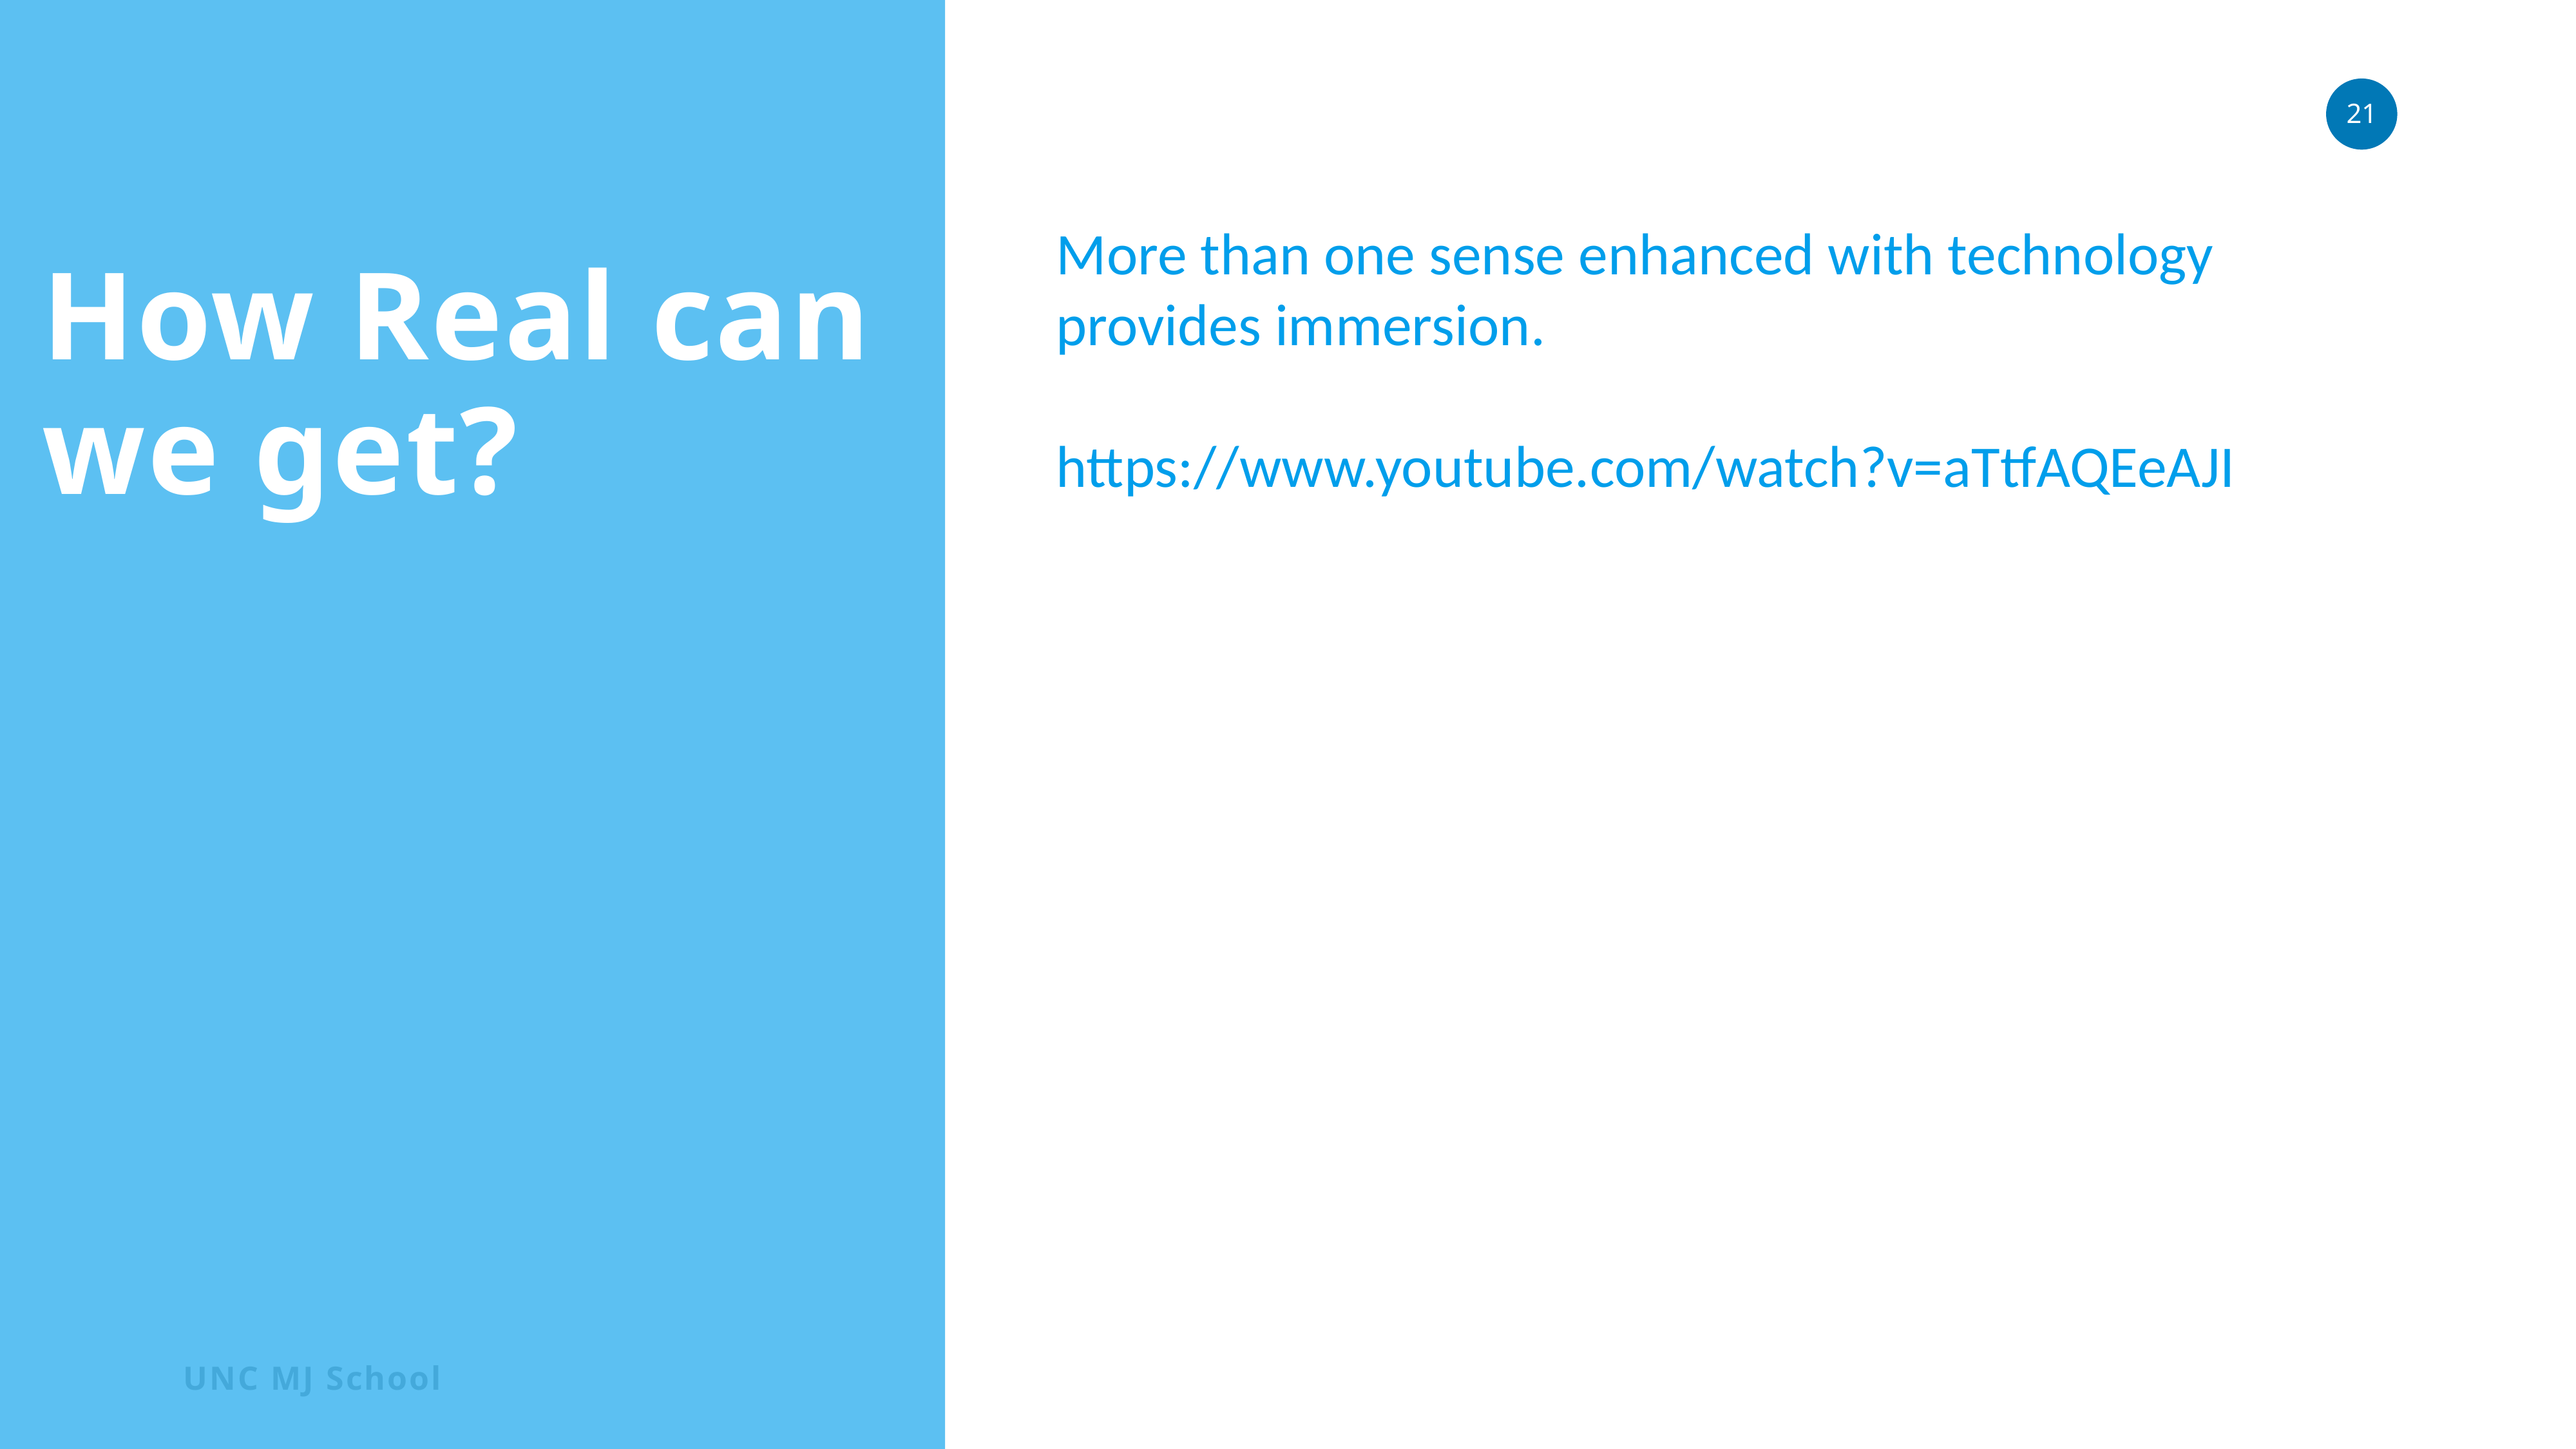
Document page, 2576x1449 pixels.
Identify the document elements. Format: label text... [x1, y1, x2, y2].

text_box [0, 0, 946, 1449]
text_box More than one sense enhanced with technology provides immersion. https://www.youtube.com/watch?v=aTtfAQEeAJI [1046, 211, 2335, 504]
text_box How Real can we get? [42, 115, 946, 518]
